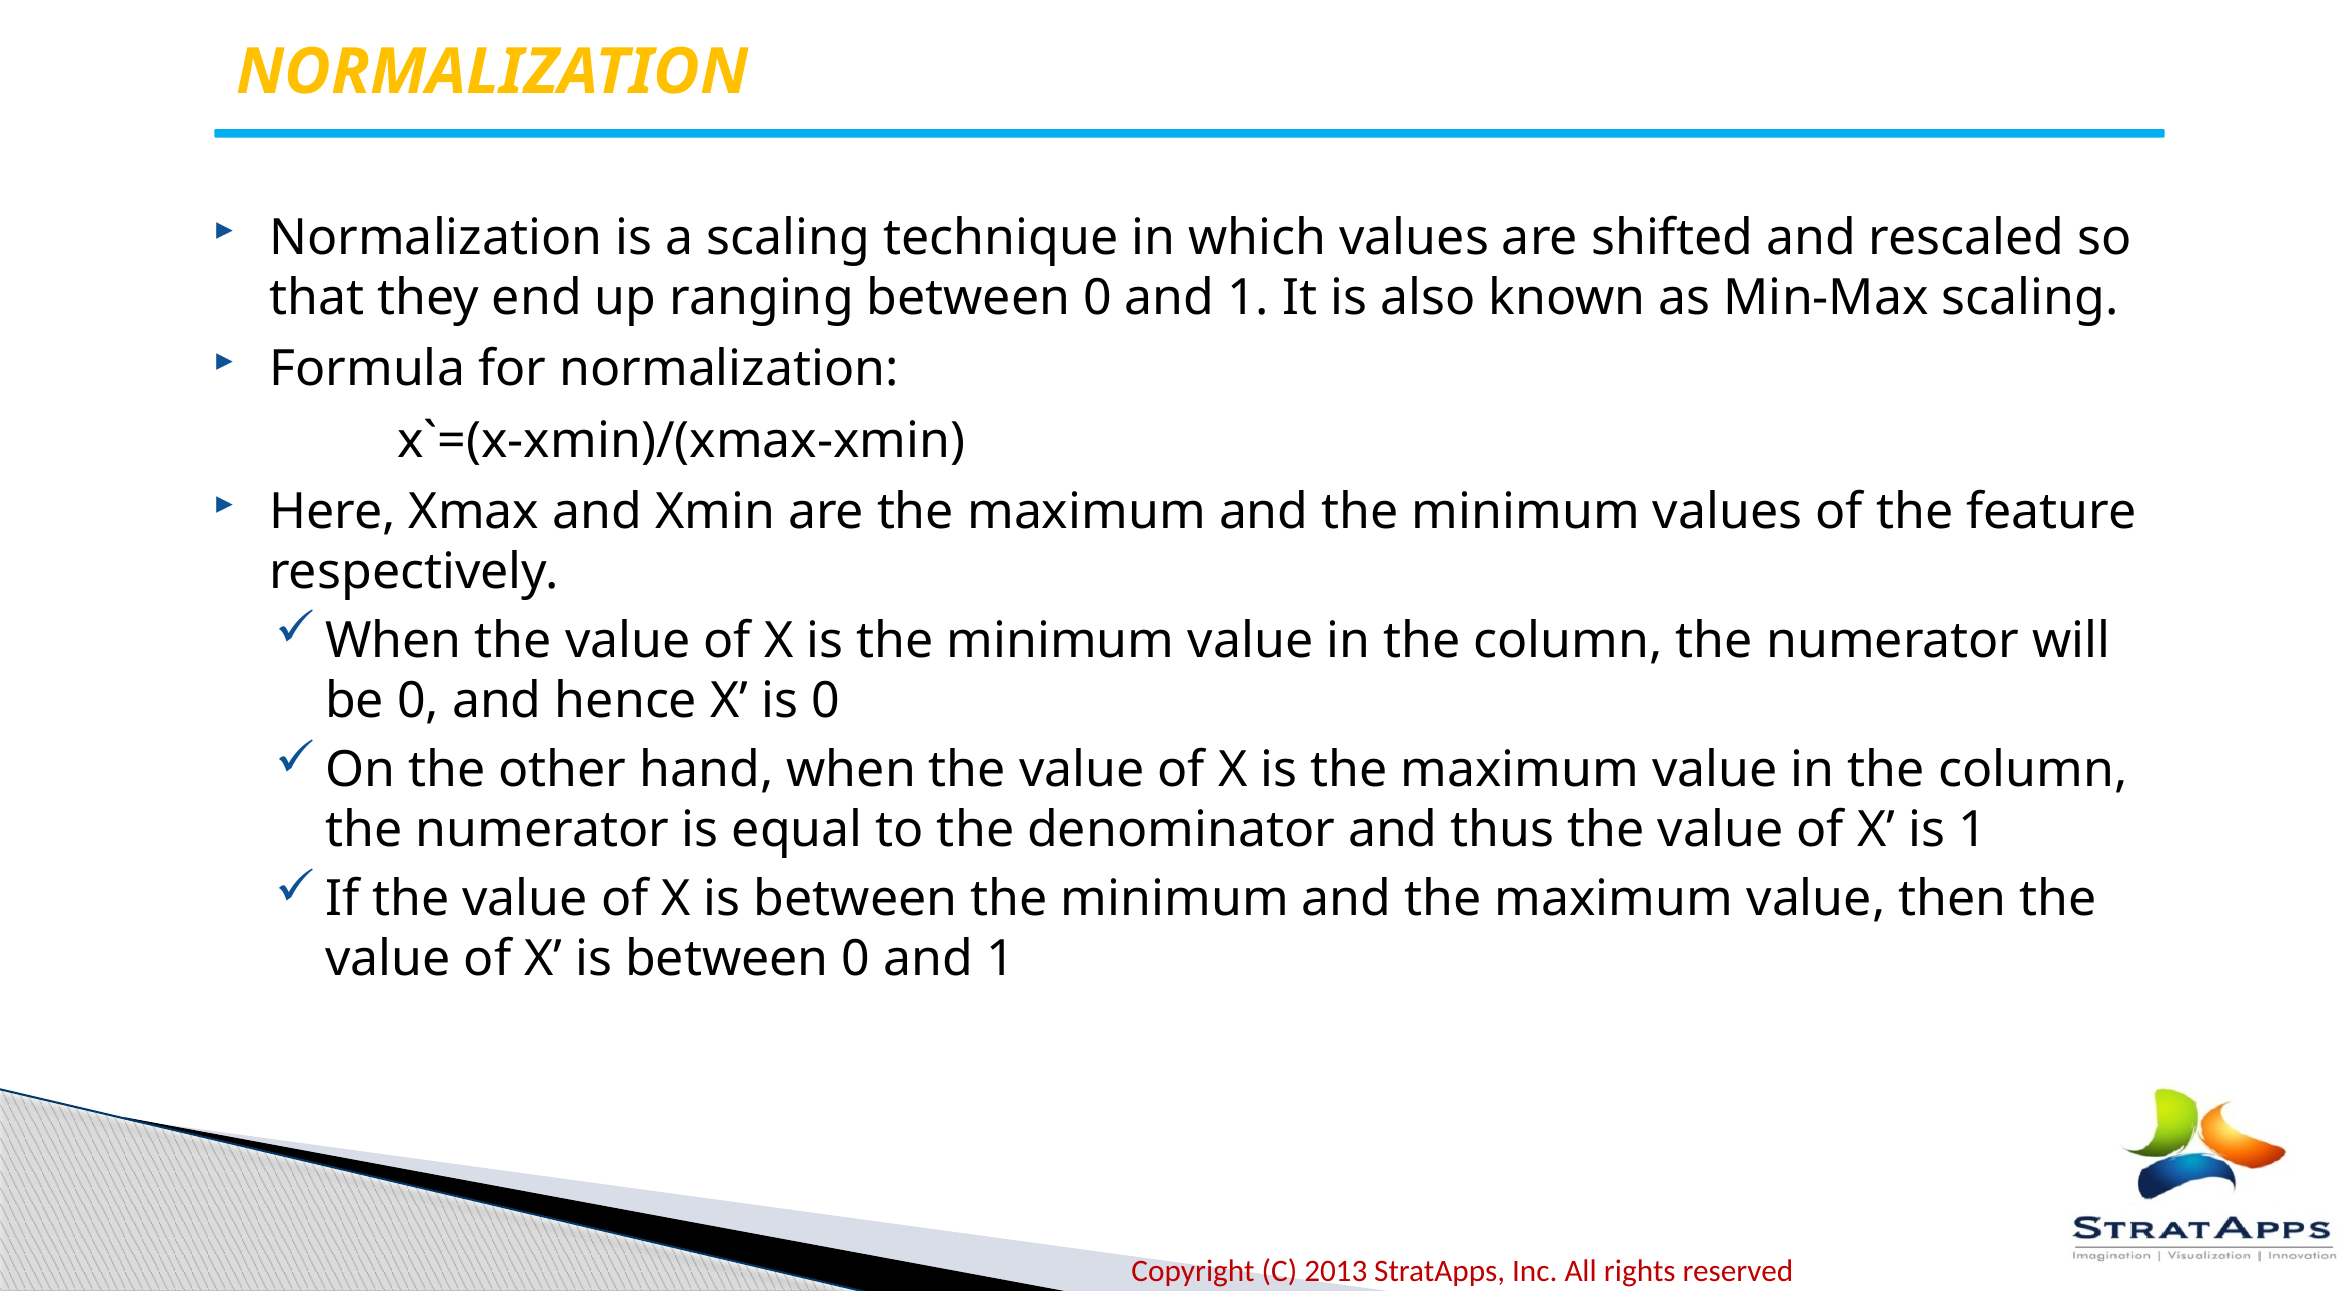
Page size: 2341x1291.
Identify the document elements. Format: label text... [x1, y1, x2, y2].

picture [2067, 1060, 2341, 1291]
list Normalization is a scaling technique in which values are shifted and rescaled so that they end up ranging between 0 and 1. It is also known as Min-Max scaling. Formula for normalization: x`=(x-xmin)/(xmax-xmin) Here, Xmax and Xmin are the maximum and the minimum values of the feature respectively. When the value of X is the minimum value in the column, the numerator will be 0, and hence X’ is 0 On the other hand, when the value of X is the maximum value in the column, the numerator is equal to the denominator and thus the value of X’ is 1 If the value of X is between the minimum and the maximum value, then the value of X’ is between 0 and 1 [169, 194, 2185, 1096]
title NORMALIZATION [216, 19, 2107, 117]
